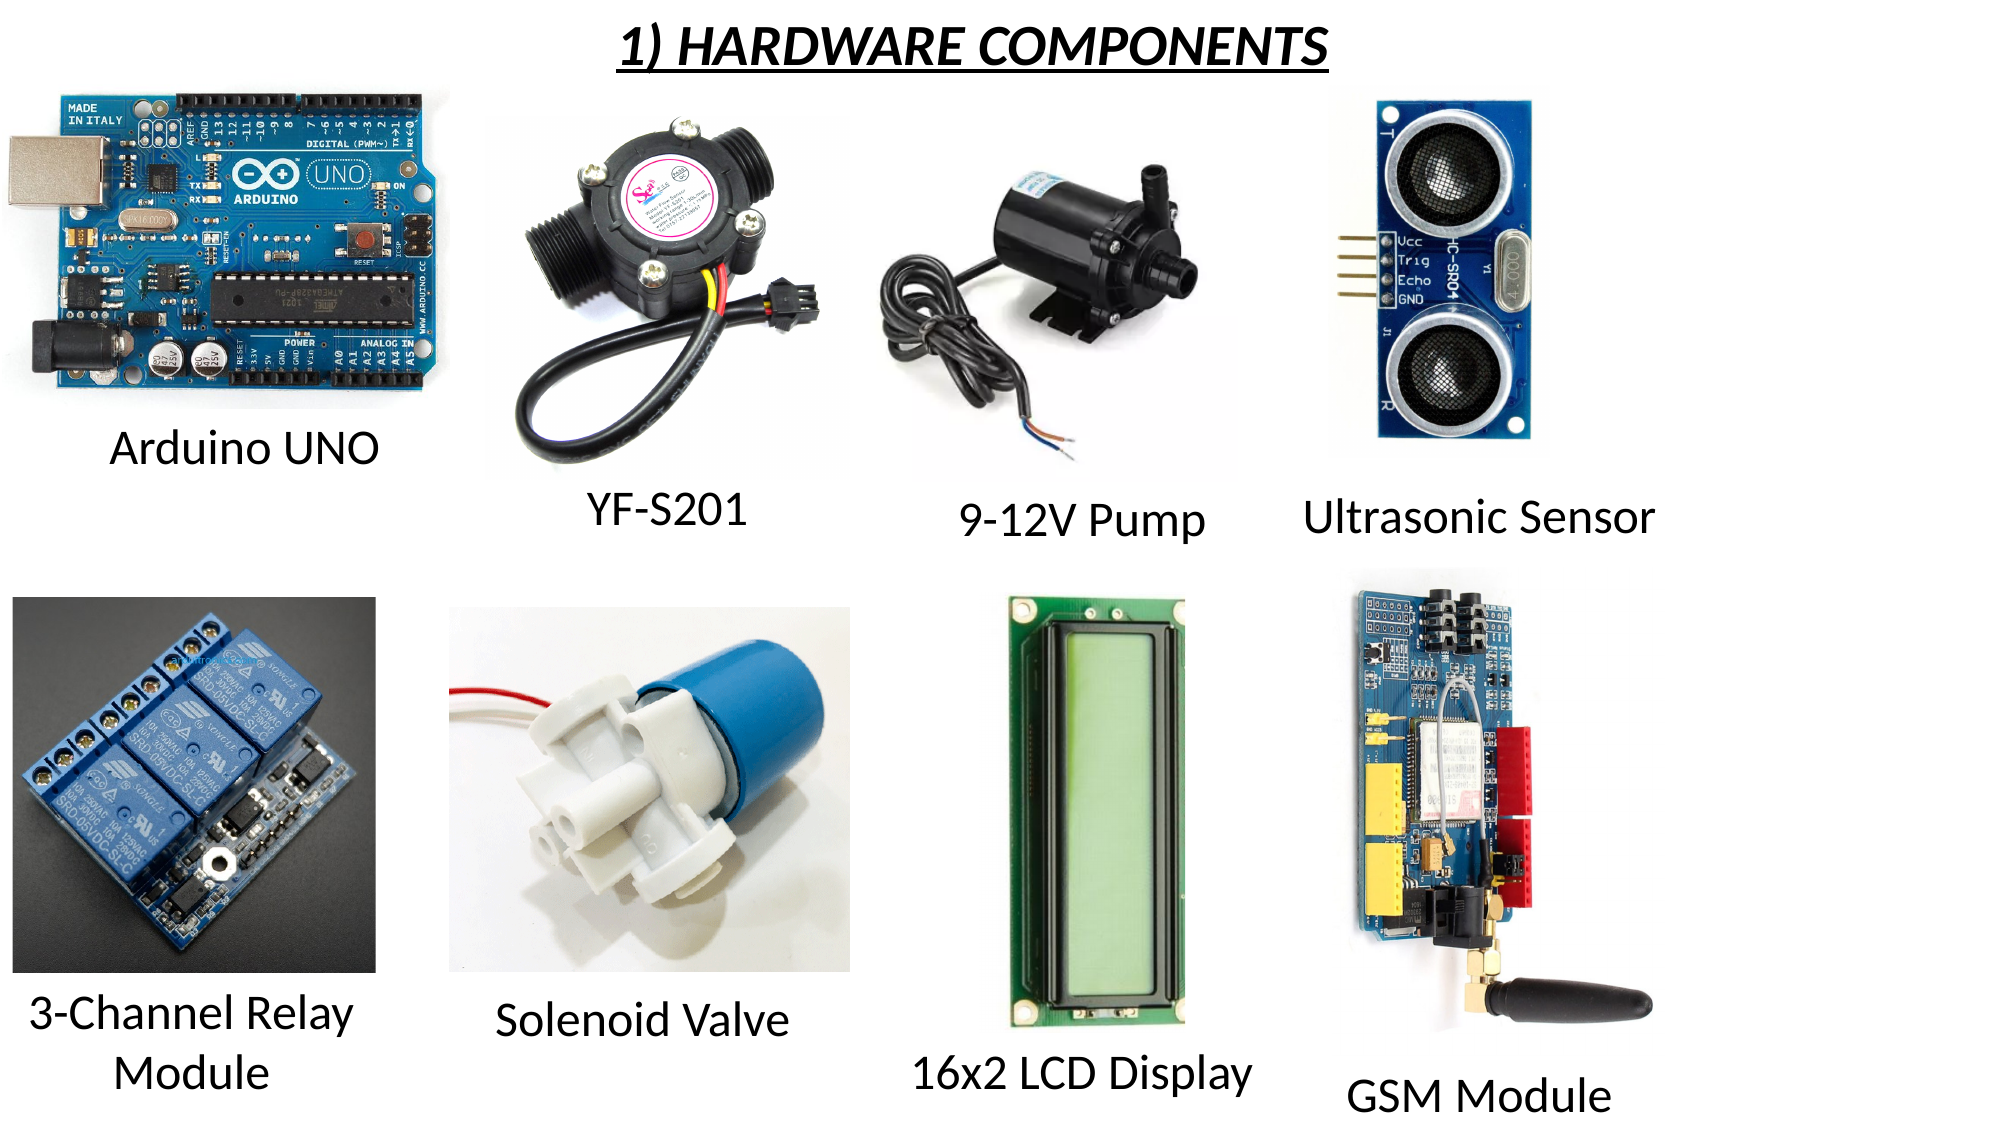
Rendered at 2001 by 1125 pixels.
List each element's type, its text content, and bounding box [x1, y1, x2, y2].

picture [485, 116, 850, 480]
text_box Arduino UNO [94, 409, 396, 482]
picture [449, 607, 850, 973]
text_box 9-12V Pump [942, 482, 1222, 554]
picture [1252, 86, 1625, 458]
picture [861, 568, 1743, 1056]
text_box Solenoid Valve [480, 979, 806, 1055]
text_box 1) HARDWARE COMPONENTS [301, 0, 1344, 85]
picture [859, 103, 1238, 482]
text_box 16x2 LCD Display [895, 1032, 1269, 1108]
text_box 3-Channel Relay Module [13, 973, 370, 1107]
picture [2, 73, 450, 409]
text_box YF-S201 [572, 480, 763, 543]
text_box GSM Module [1331, 1055, 1628, 1125]
text_box Ultrasonic Sensor [1287, 475, 1672, 551]
picture [12, 597, 376, 973]
